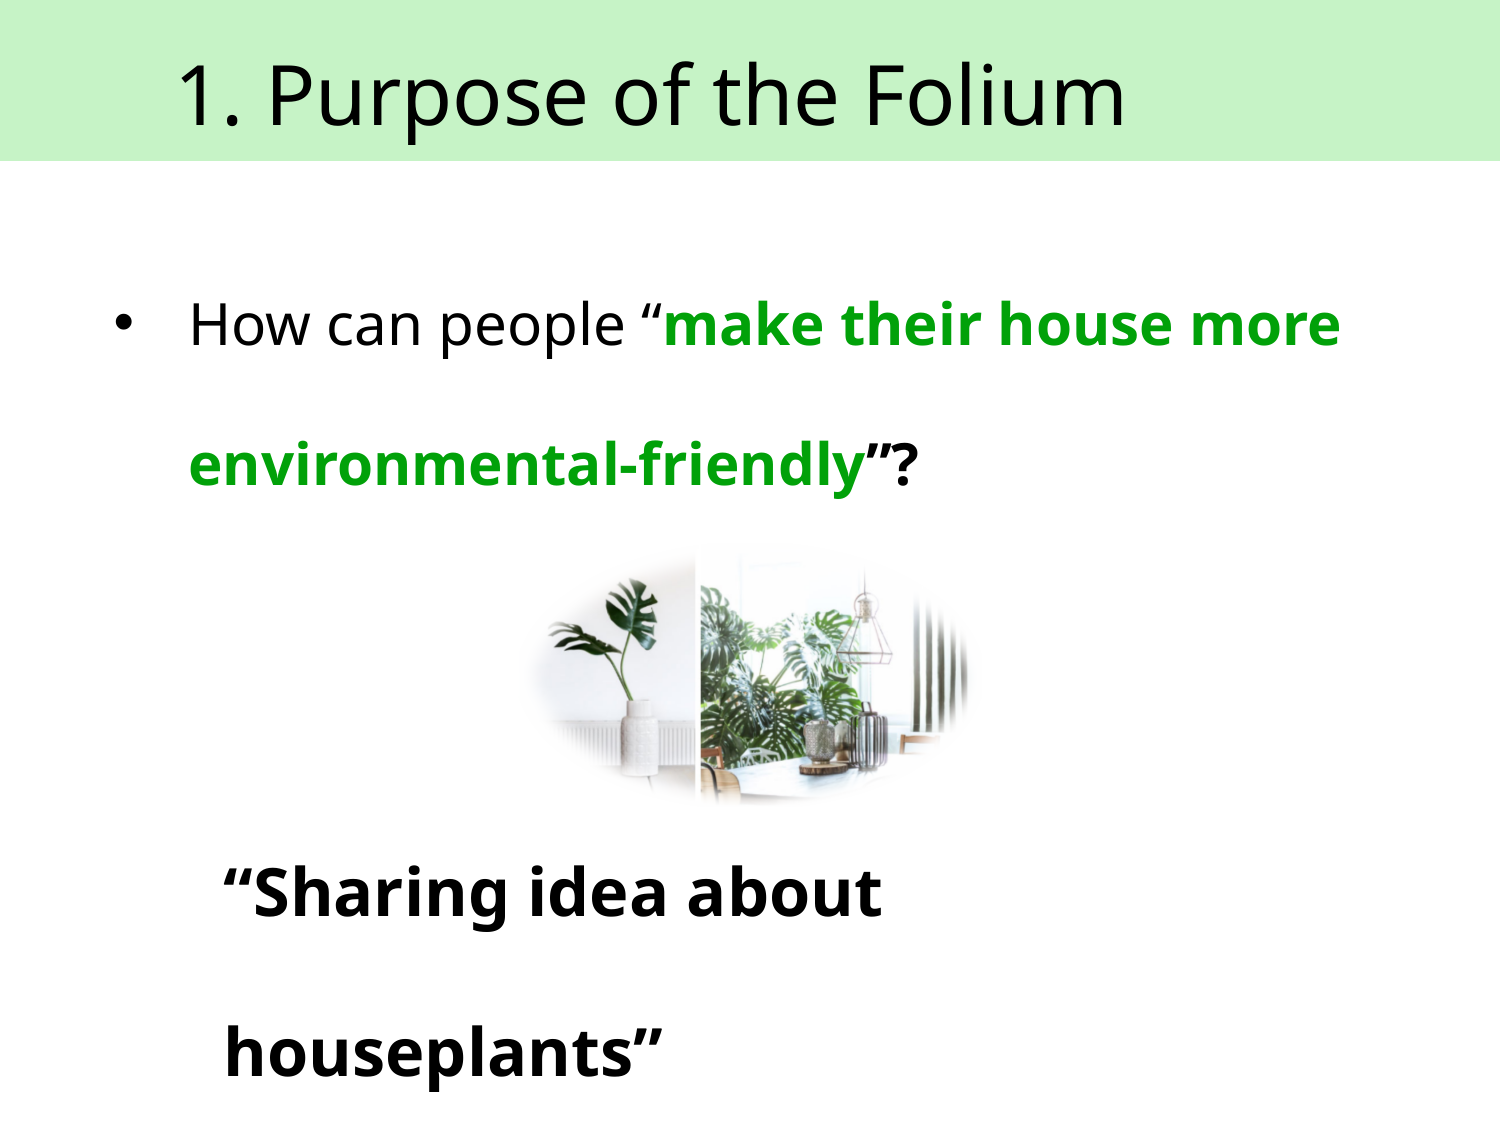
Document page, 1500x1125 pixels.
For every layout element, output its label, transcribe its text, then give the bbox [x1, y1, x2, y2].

text_box How can people “make their house more environmental-friendly”? [98, 209, 1419, 505]
text_box “Sharing idea about houseplants” [208, 762, 1292, 1098]
picture [514, 539, 986, 811]
picture [0, 0, 1500, 162]
